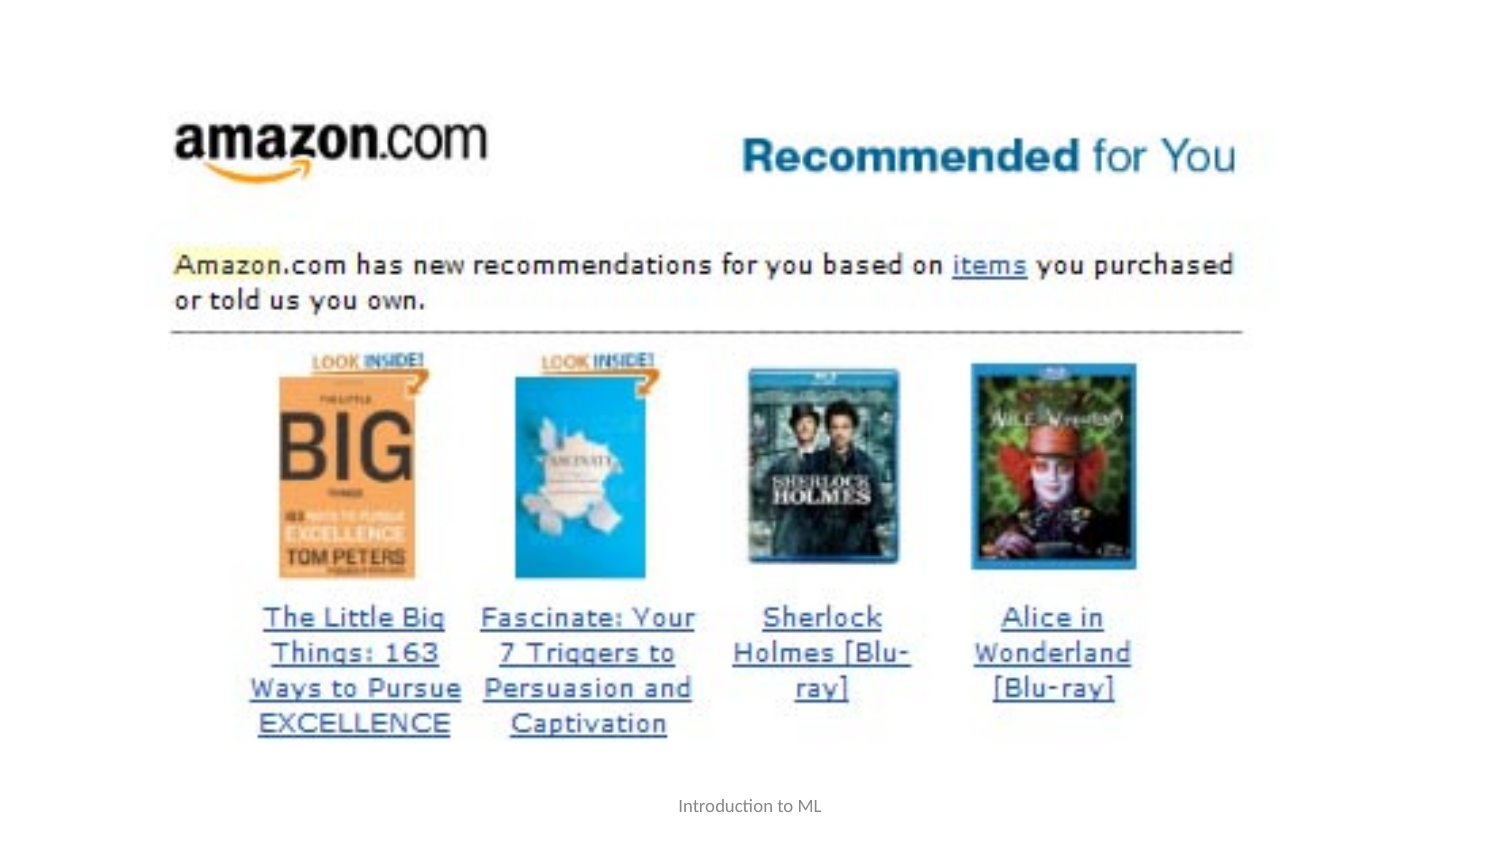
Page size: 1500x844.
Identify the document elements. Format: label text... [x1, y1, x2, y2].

footer Introduction to ML [496, 790, 1004, 827]
picture [103, 47, 1319, 783]
